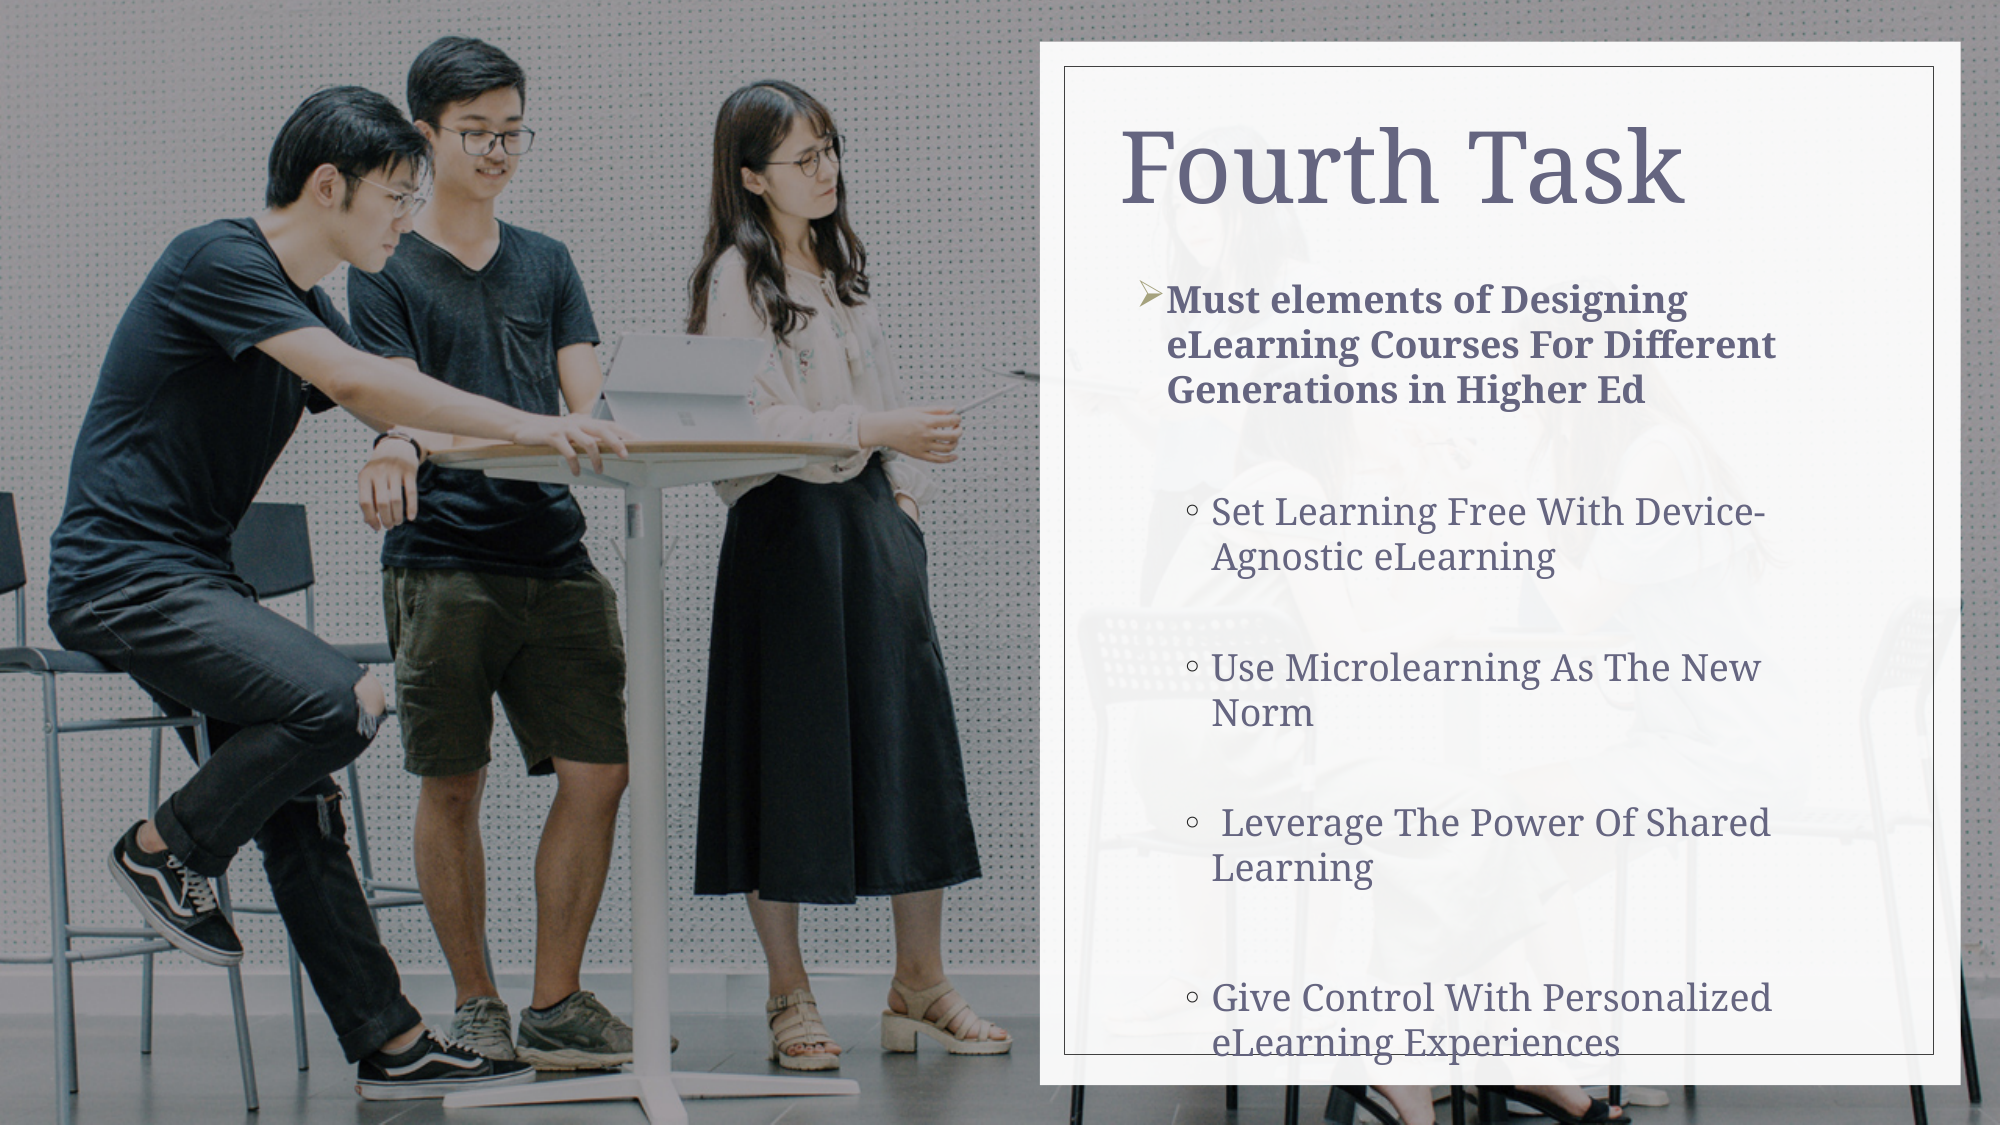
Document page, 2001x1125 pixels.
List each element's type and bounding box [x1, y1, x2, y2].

list [0, 0, 2000, 1125]
